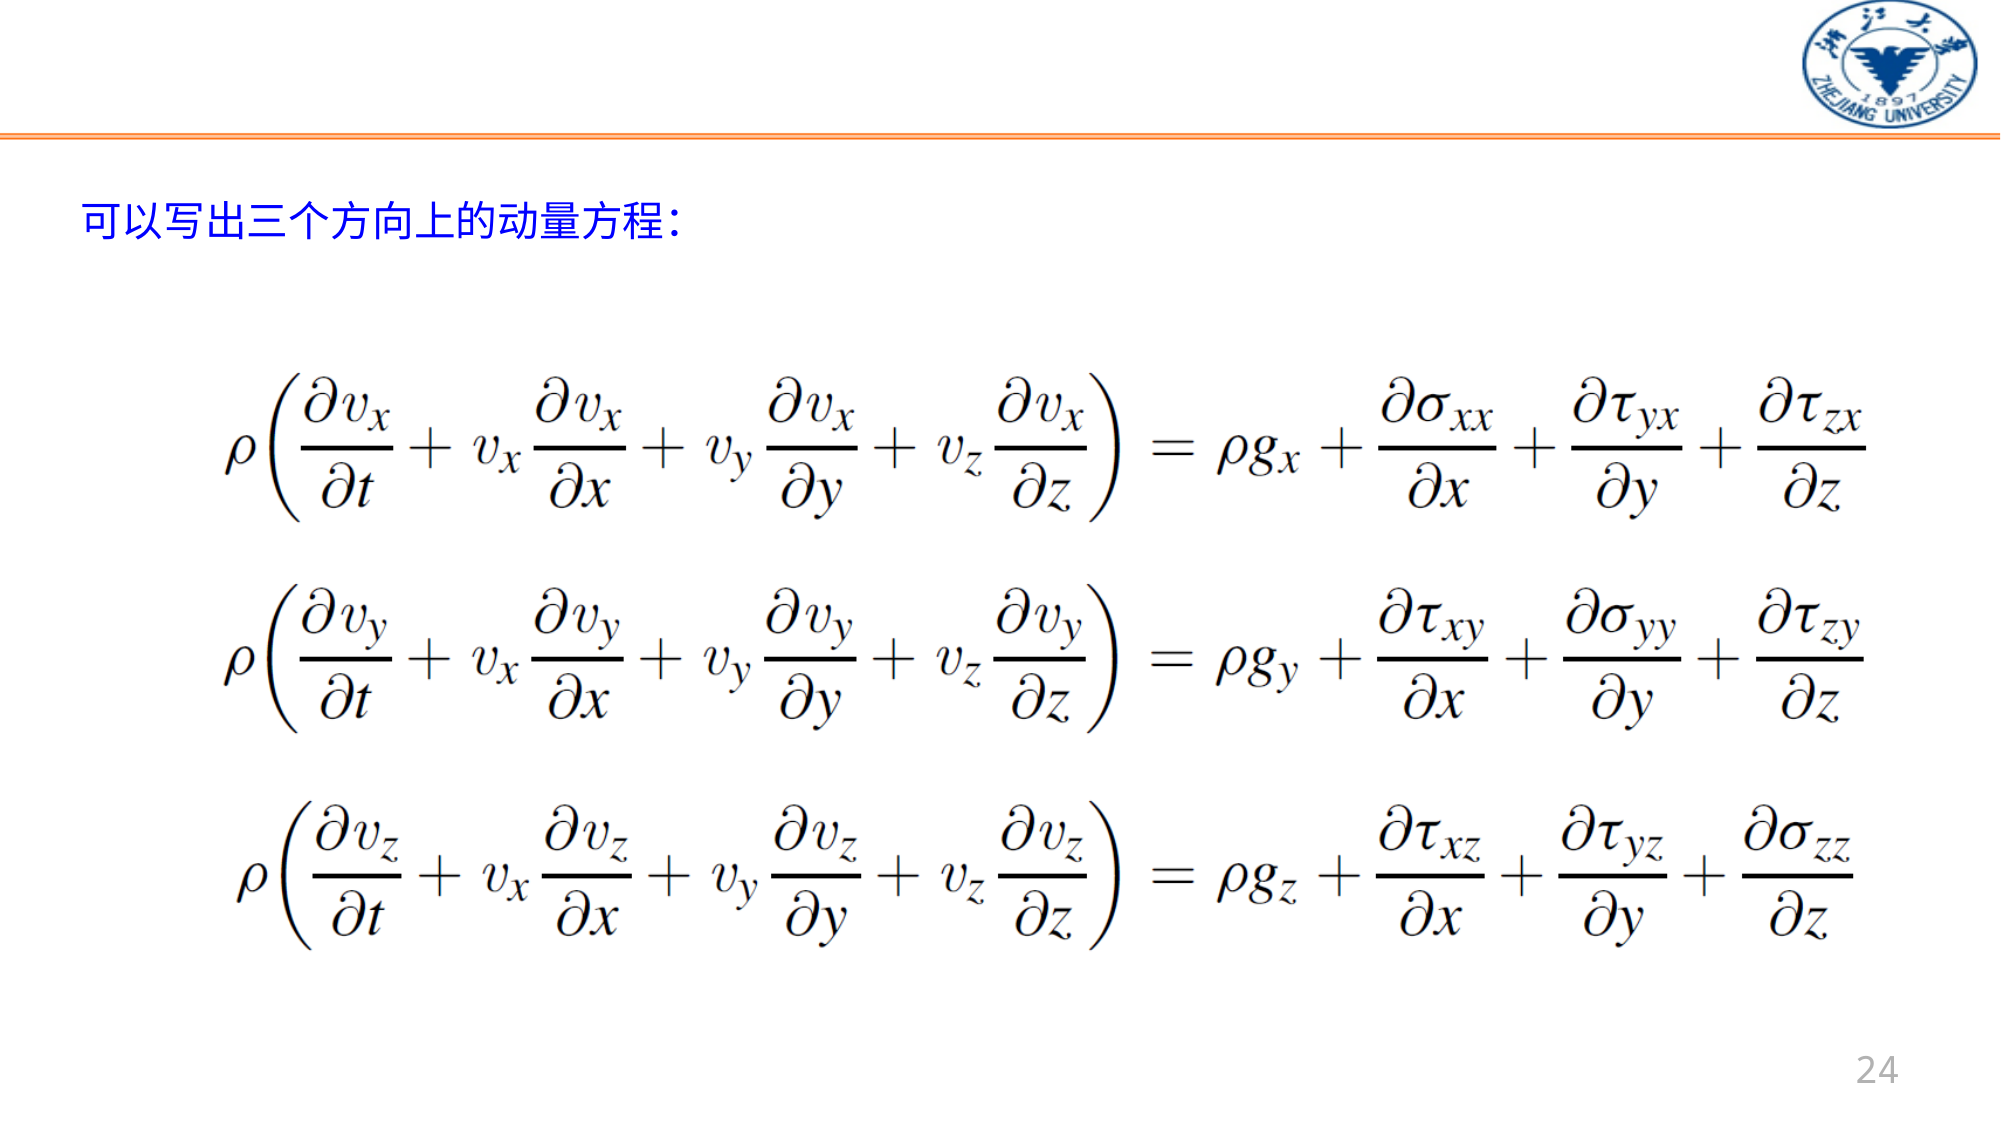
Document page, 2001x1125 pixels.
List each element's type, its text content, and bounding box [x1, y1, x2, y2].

slide_number 24 [1440, 1046, 1900, 1092]
text_box 可以写出三个方向上的动量方程： [65, 187, 722, 253]
picture [0, 0, 2001, 1125]
